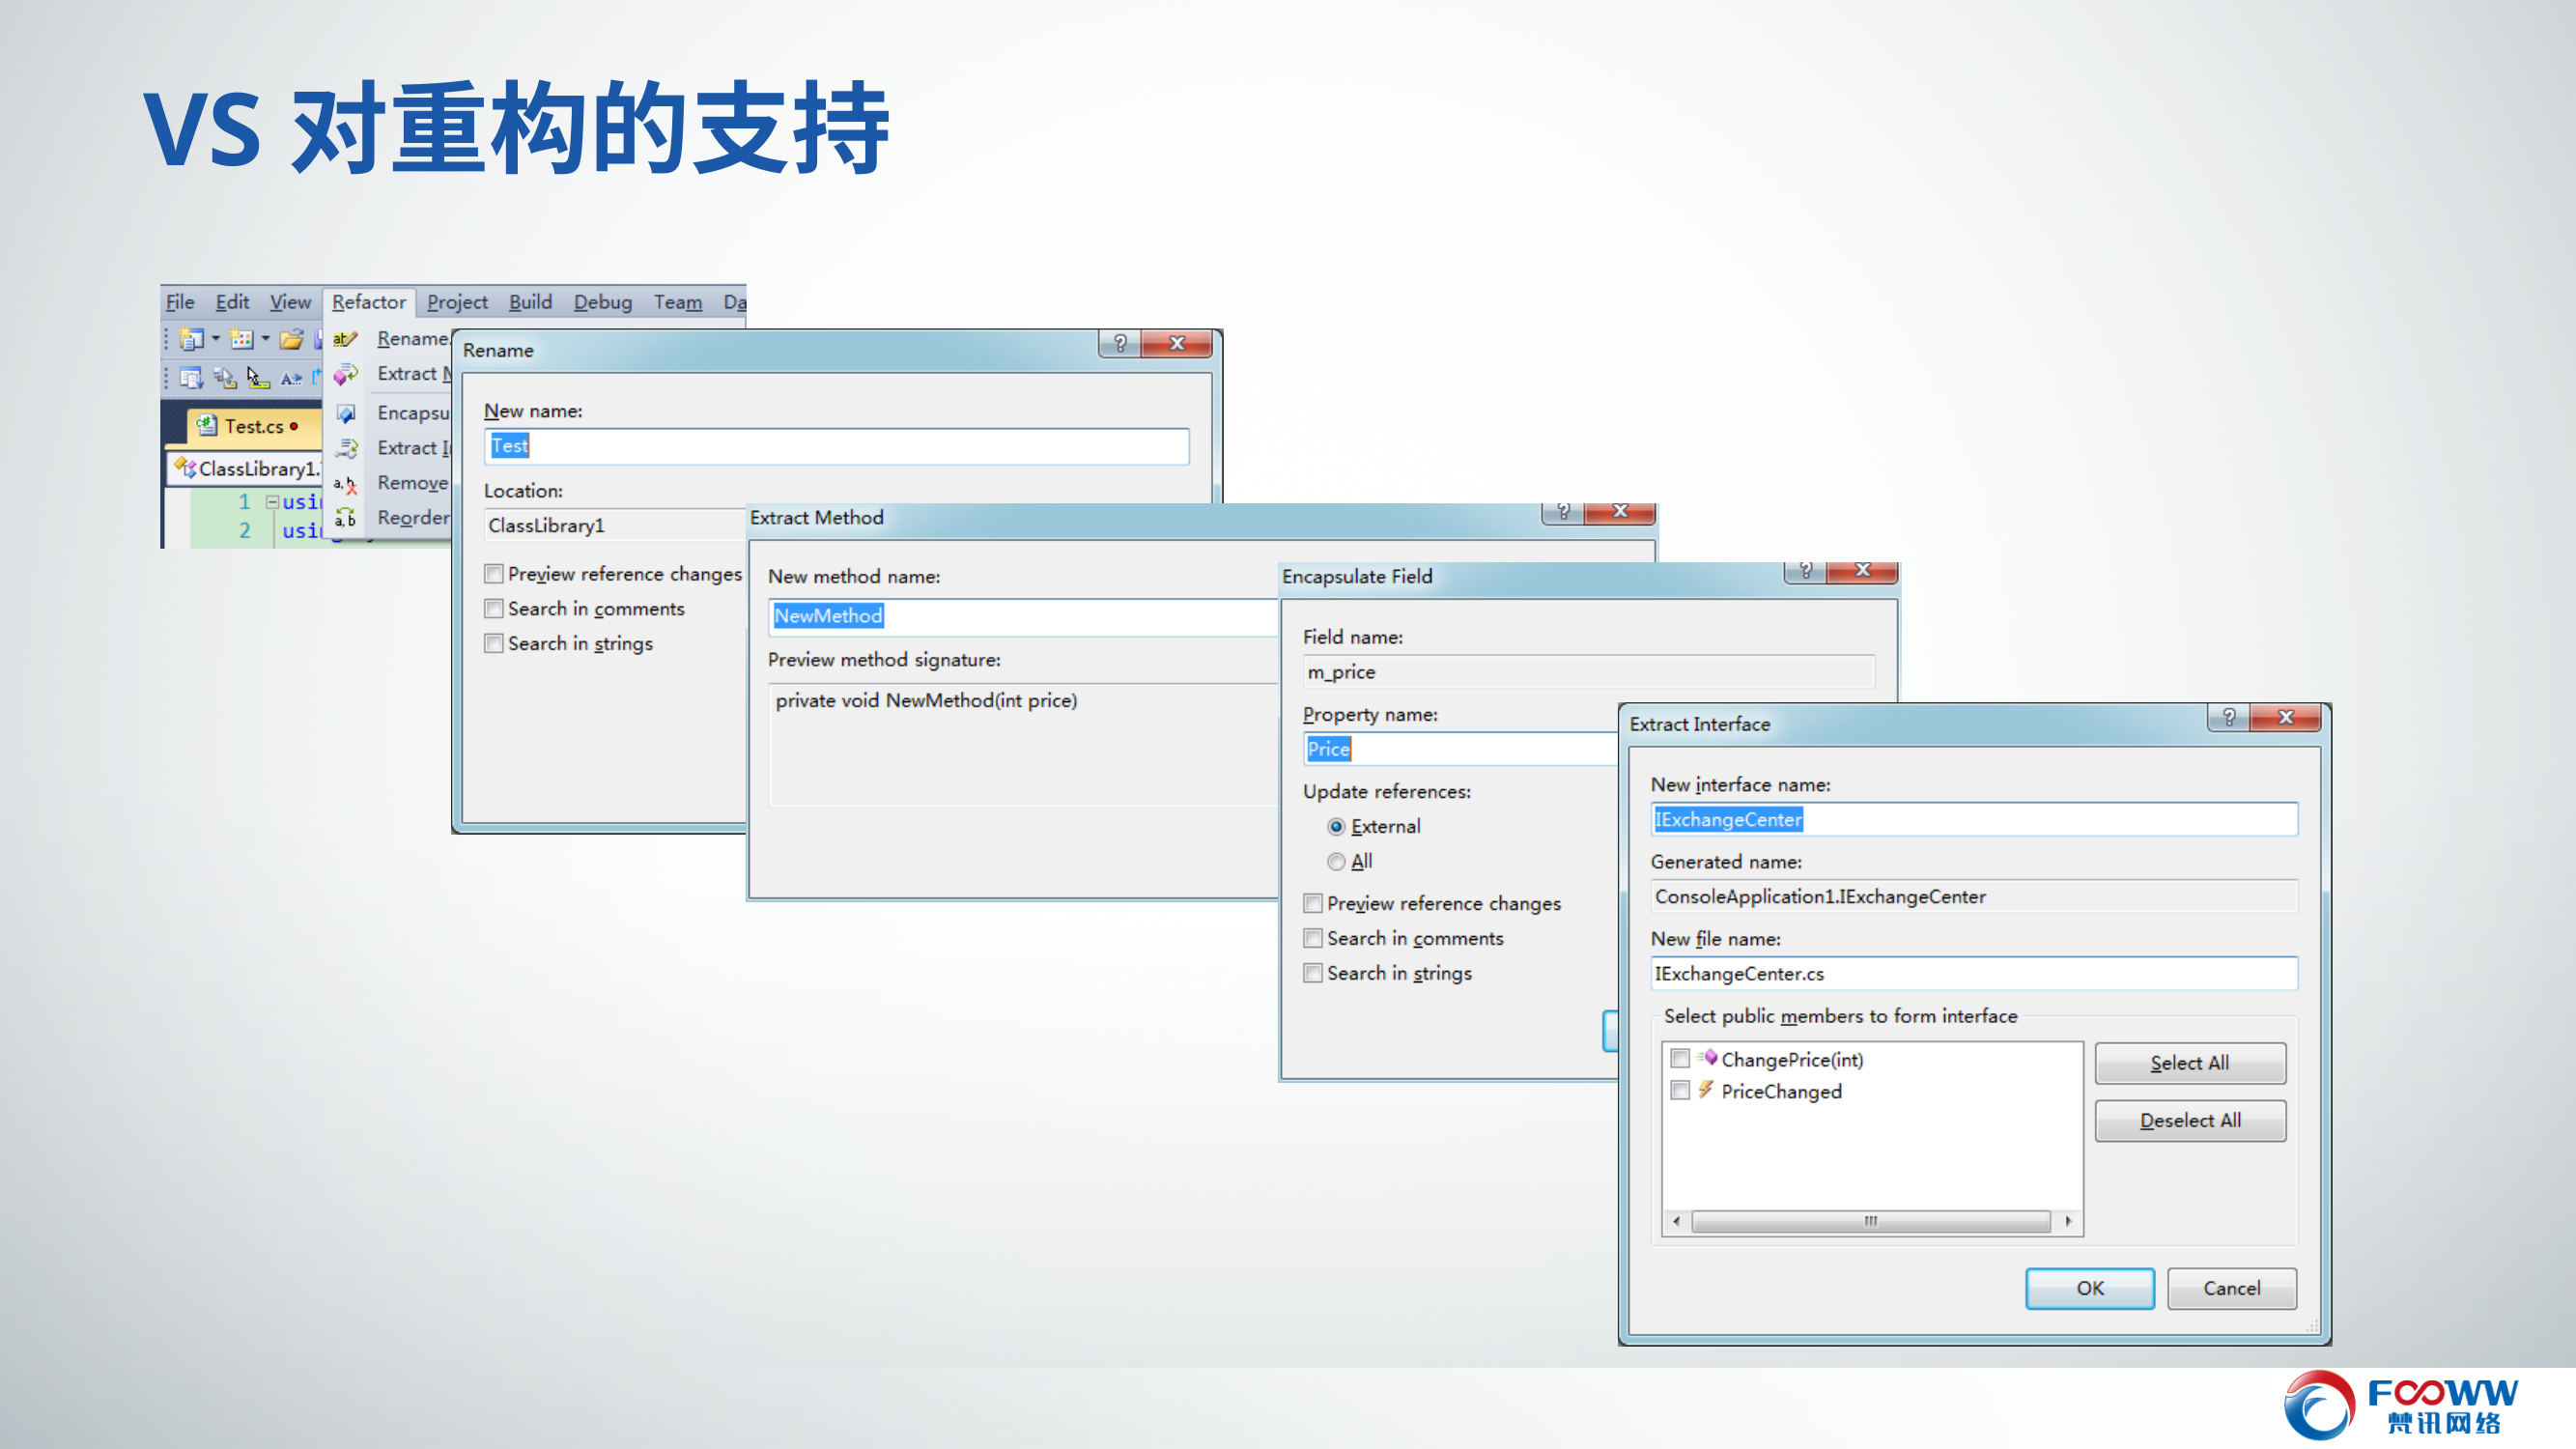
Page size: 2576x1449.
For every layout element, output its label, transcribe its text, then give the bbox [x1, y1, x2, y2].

title VS对重构的支持 [128, 58, 2448, 300]
picture [0, 0, 2576, 1449]
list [159, 283, 747, 549]
